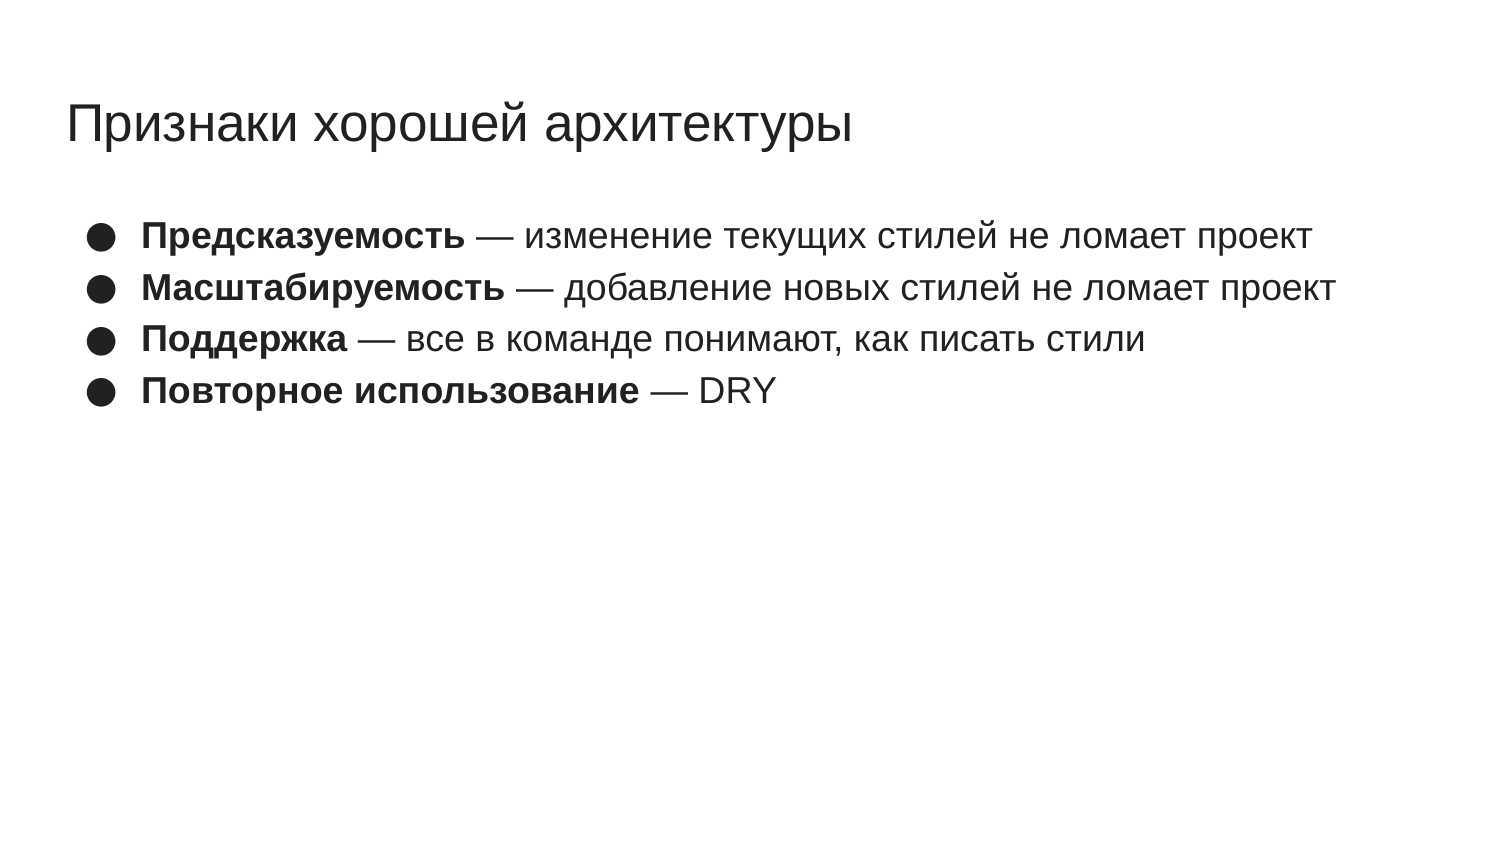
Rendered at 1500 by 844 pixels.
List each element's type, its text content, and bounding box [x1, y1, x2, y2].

list Предсказуемость — изменение текущих стилей не ломает проект Масштабируемость — добавление новых стилей не ломает проект Поддержка — все в команде понимают, как писать стили Повторное использование — DRY [51, 189, 1449, 750]
title Признаки хорошей архитектуры [51, 72, 1449, 167]
